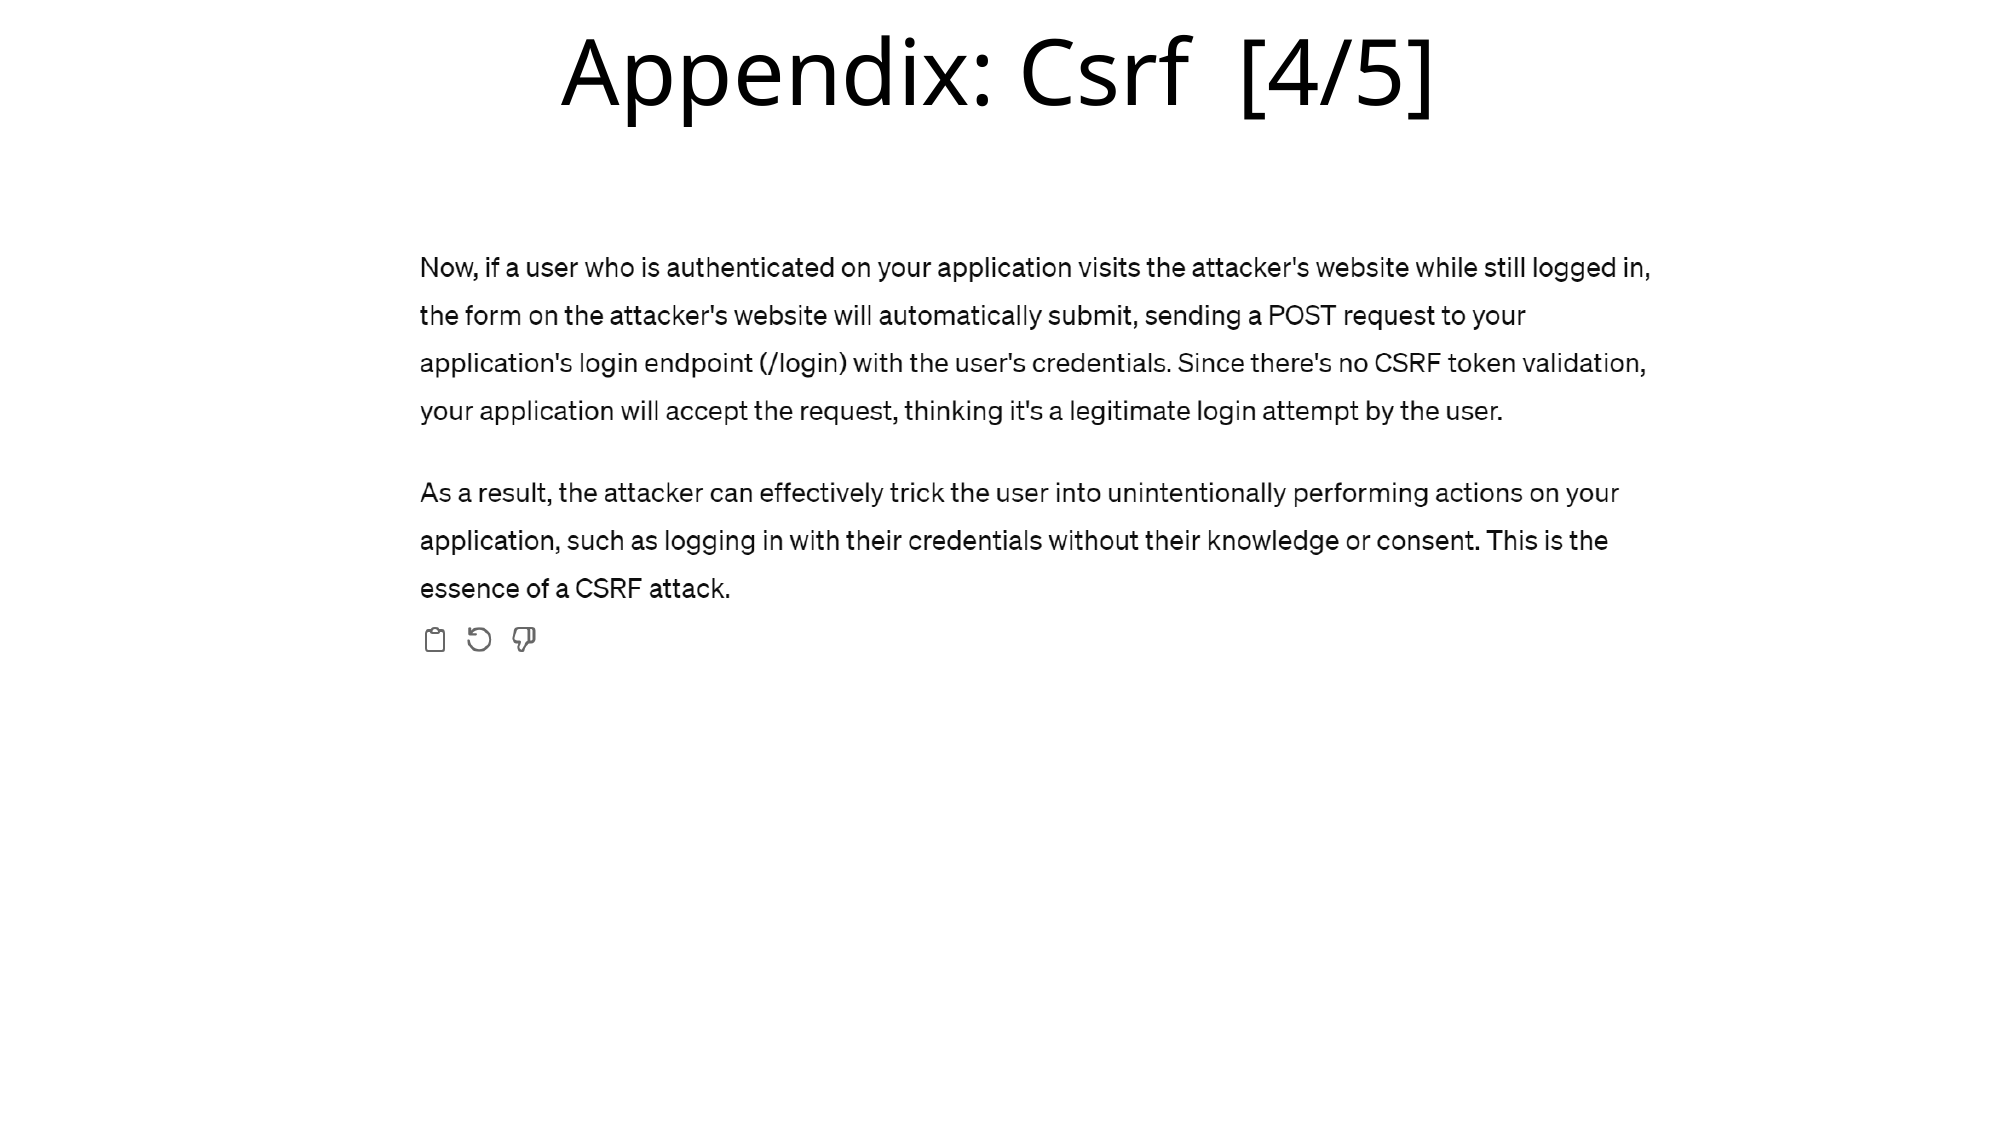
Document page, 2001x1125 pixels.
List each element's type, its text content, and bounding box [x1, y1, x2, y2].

picture [375, 226, 1710, 657]
title Appendix: Csrf [4/5] [137, 7, 1863, 143]
